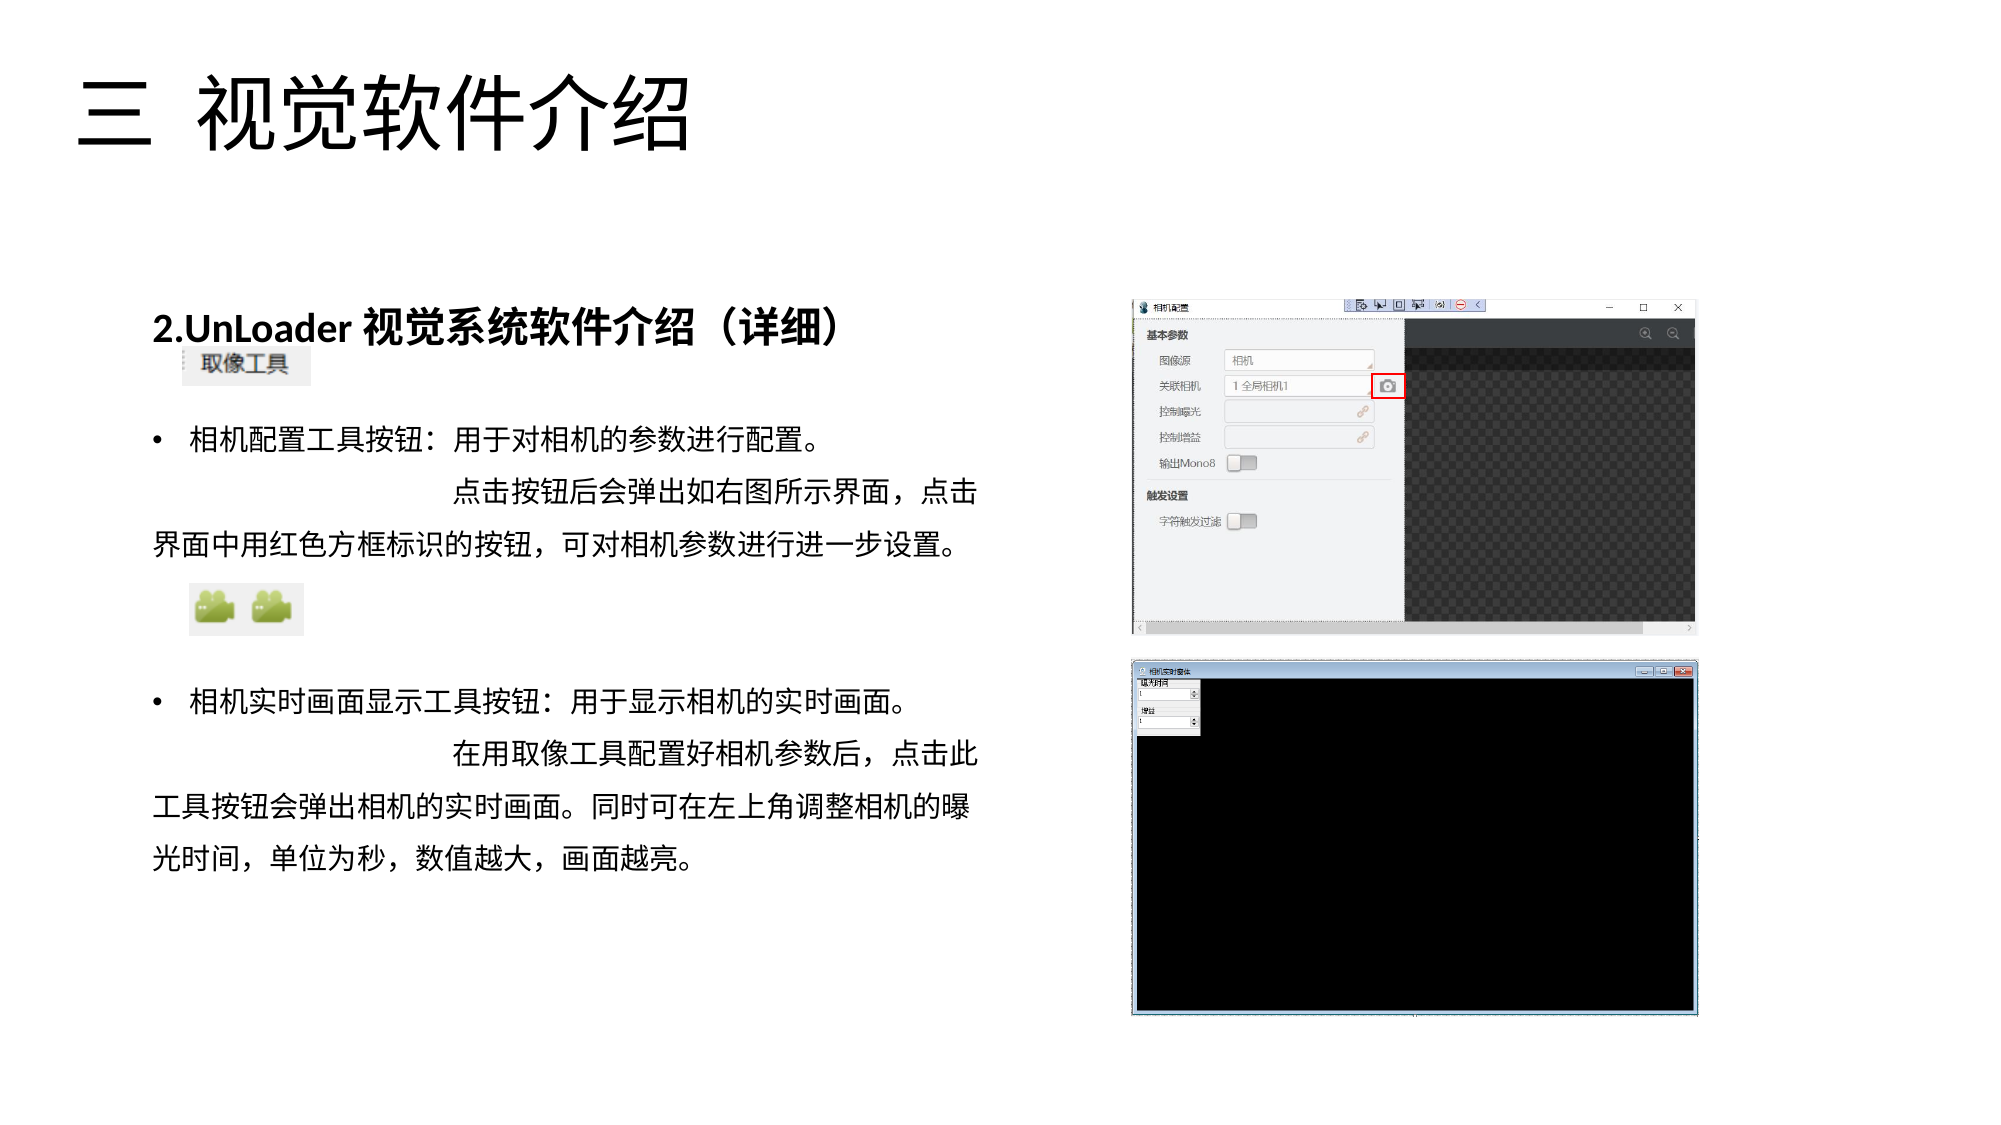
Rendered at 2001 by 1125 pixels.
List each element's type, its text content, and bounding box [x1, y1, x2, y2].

picture [1131, 657, 1699, 1017]
picture [1131, 299, 1699, 636]
picture [189, 583, 304, 636]
title 三 视觉软件介绍 [59, 59, 945, 178]
list 2.UnLoader视觉系统软件介绍（详细） 相机配置工具按钮：用于对相机的参数进行配置。 点击按钮后会弹出如右图所示界面，点击 界面中用红色方框标识的按钮，可对相机参数进行进一步设置。 相机实时画面显示工具按钮：用于显示相机的实时画面。 在用取像工具配置好相机参数后，点击此 工具按钮会弹出相机的实时画面。同时可在左上角调整相机的曝 光时间，单位为秒，数值越大，画面越亮。 [137, 299, 1006, 1014]
picture [182, 346, 311, 386]
